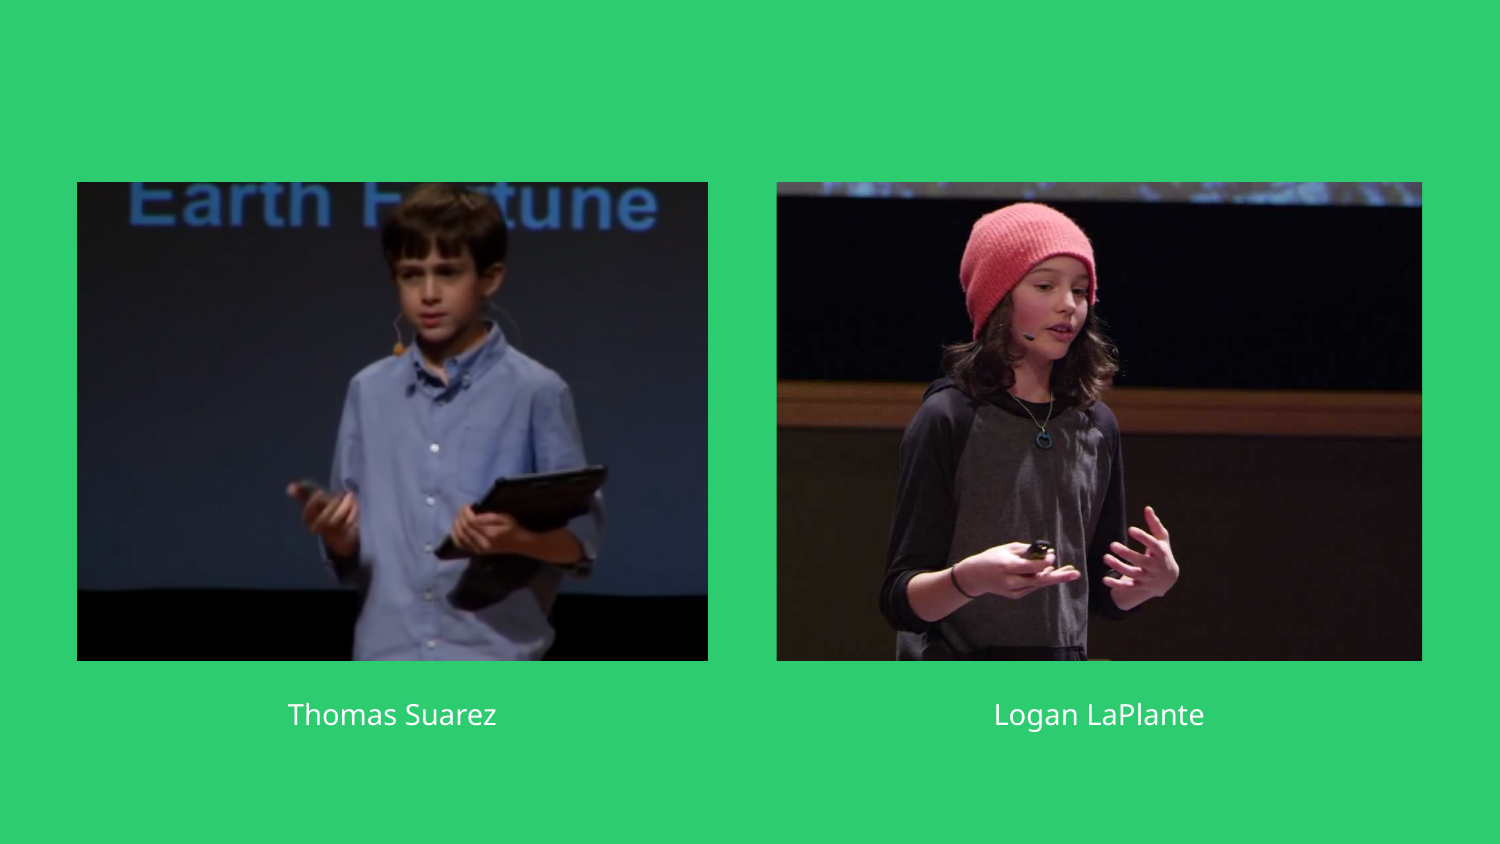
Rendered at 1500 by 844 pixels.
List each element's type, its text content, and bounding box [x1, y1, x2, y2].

text_box Thomas Suarez [247, 681, 538, 732]
picture [776, 182, 1423, 662]
picture [77, 182, 708, 662]
text_box Logan LaPlante [954, 681, 1245, 732]
